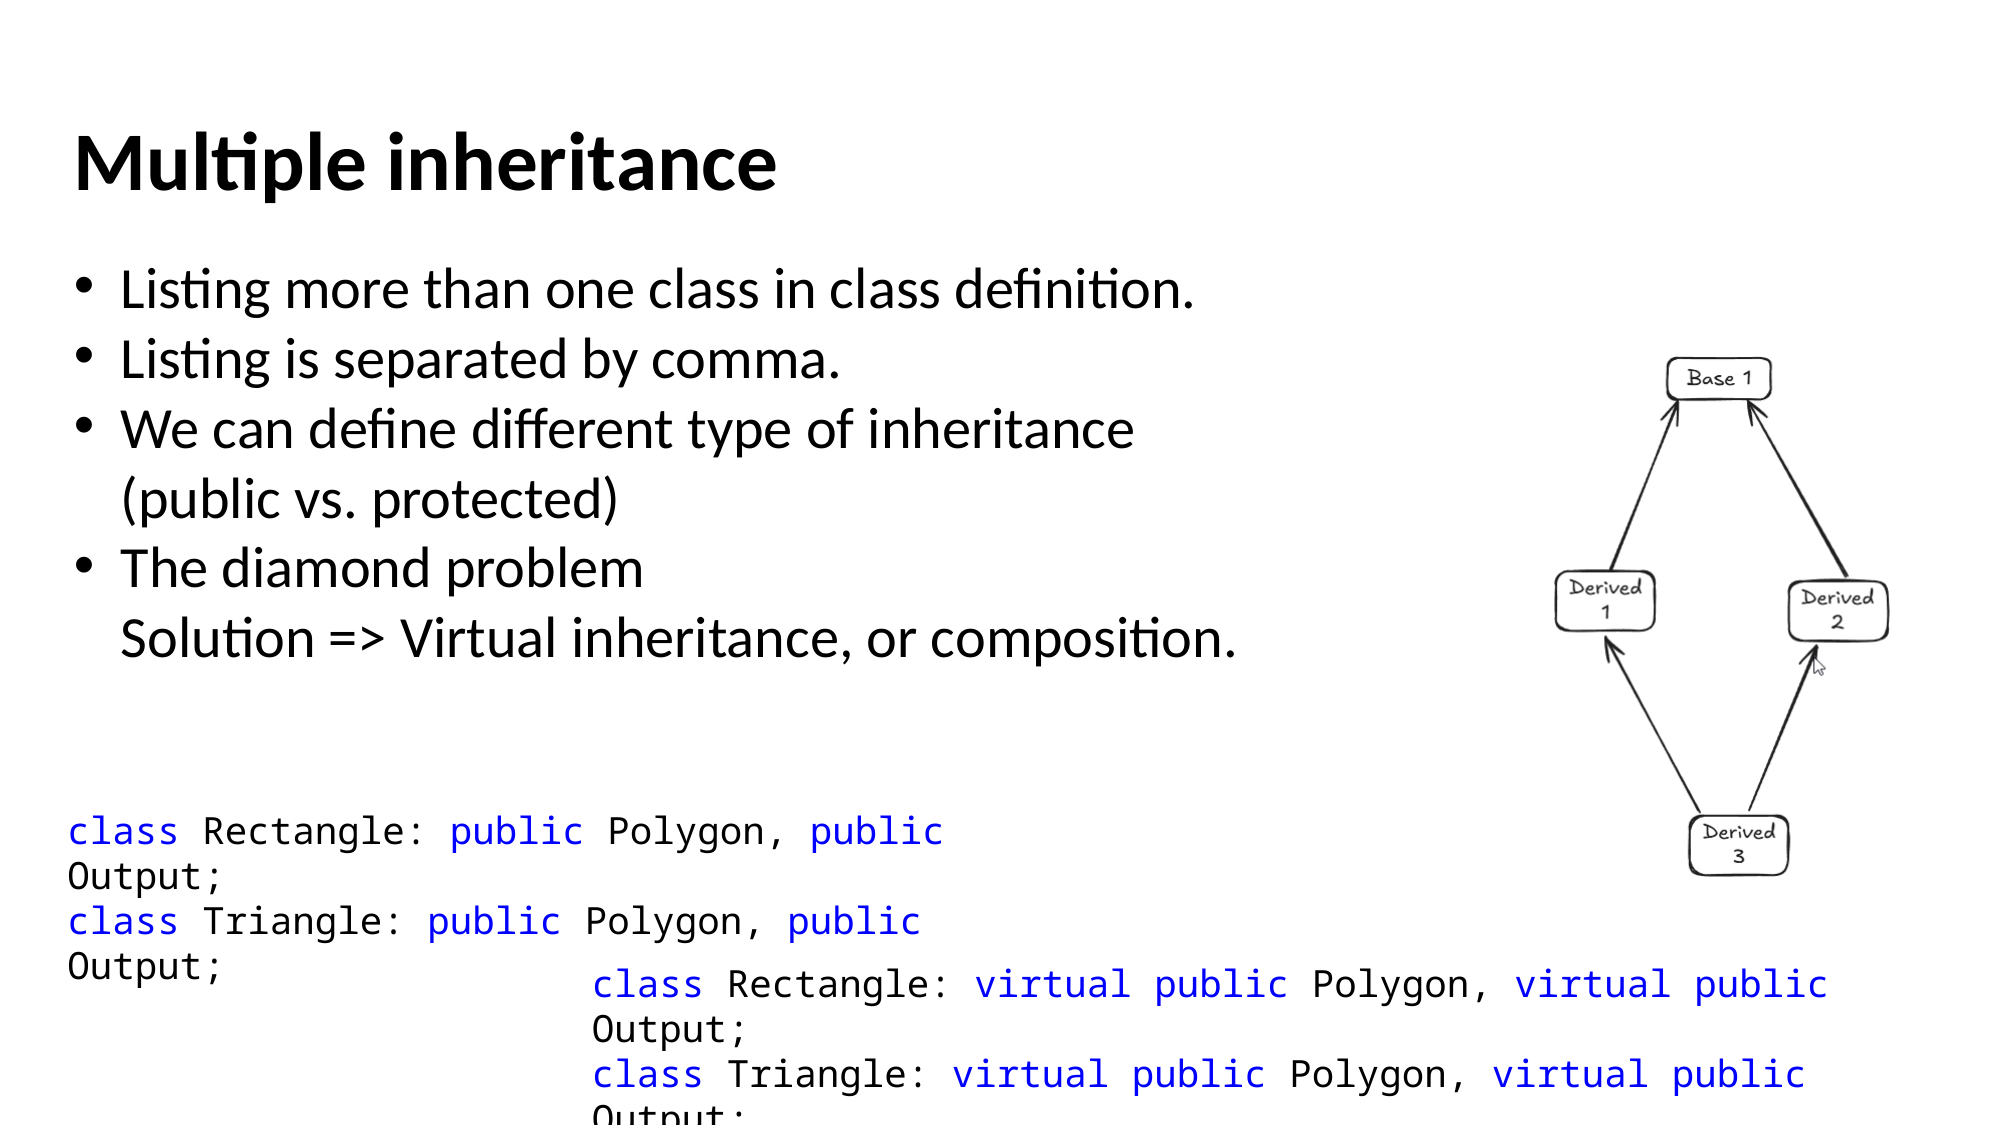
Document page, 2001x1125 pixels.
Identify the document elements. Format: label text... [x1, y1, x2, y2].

text_box class Rectangle: virtual public Polygon, virtual public Output; class Triangle: virtual public Polygon, virtual public Output; [577, 952, 1908, 1125]
text_box Multiple inheritance [0, 0, 2000, 215]
picture [1524, 314, 1930, 929]
text_box class Rectangle: public Polygon, public Output; class Triangle: public Polygon, public Output; [52, 799, 1053, 995]
text_box Listing more than one class in class definition. Listing is separated by comma. We can define different type of inheritance (public vs. protected) The diamond problem Solution => Virtual inheritance, or composition. [0, 242, 2000, 678]
